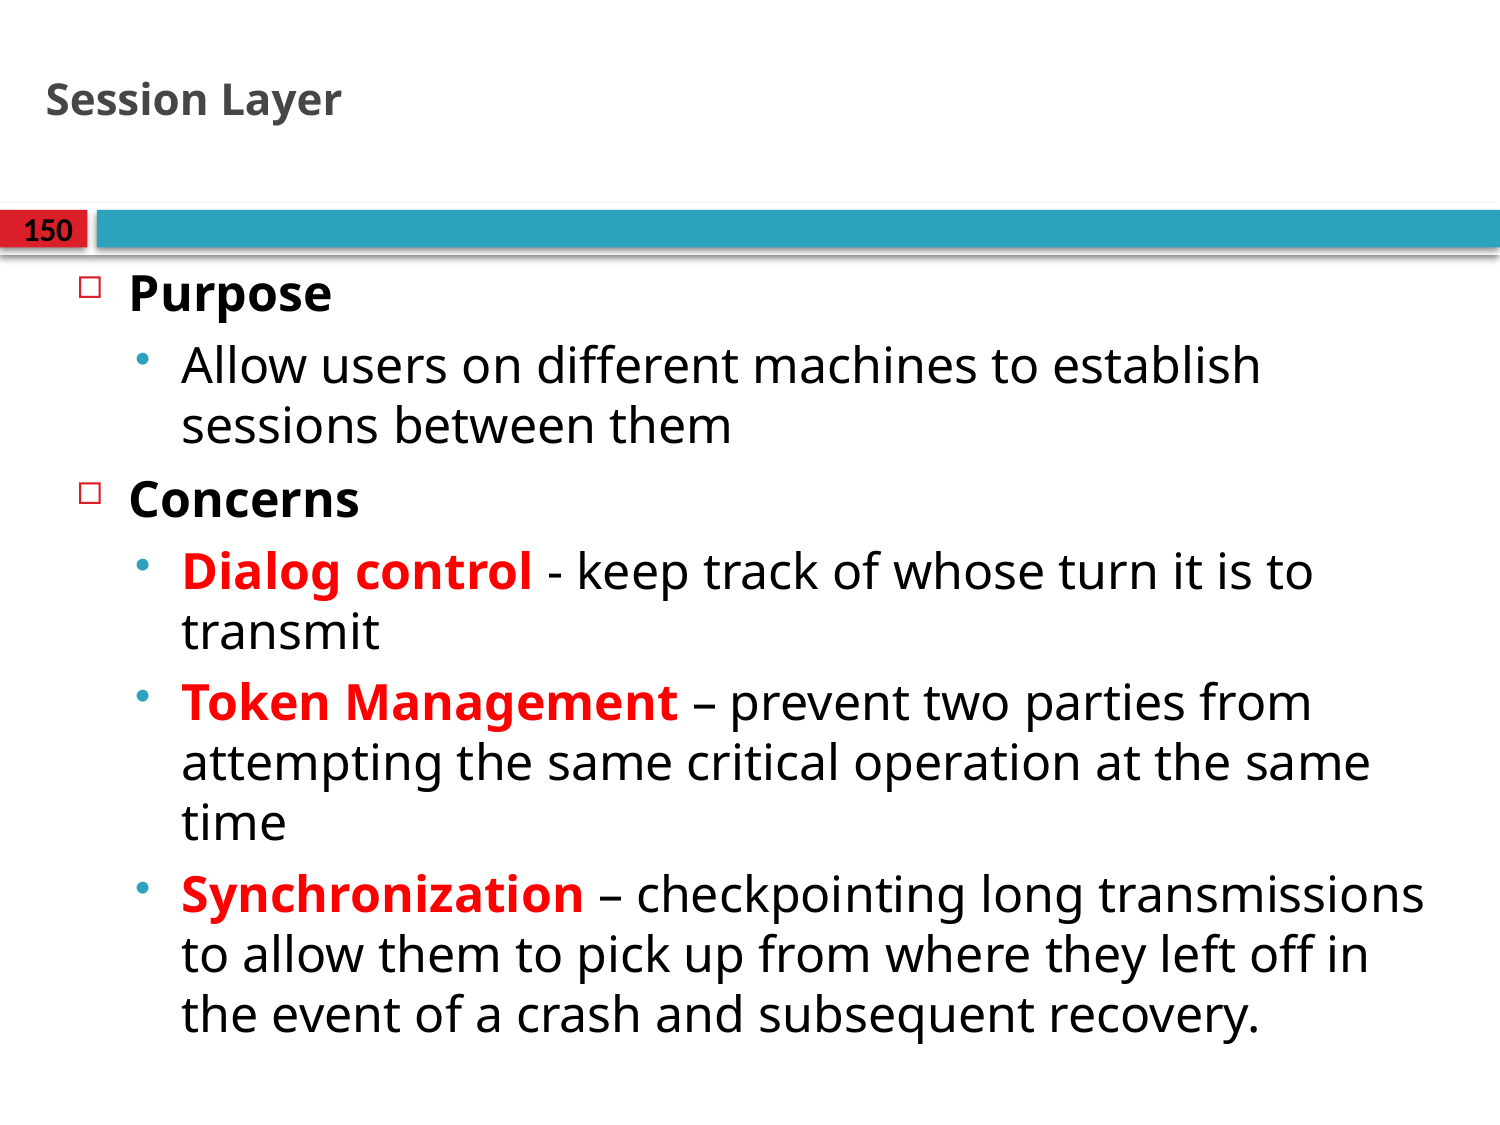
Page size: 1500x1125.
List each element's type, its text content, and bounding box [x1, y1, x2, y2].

text_box Purpose Allow users on different machines to establish sessions between them Concerns Dialog control - keep track of whose turn it is to transmit Token Management – prevent two parties from attempting the same critical operation at the same time Synchronization – checkpointing long transmissions to allow them to pick up from where they left off in the event of a crash and subsequent recovery. [61, 254, 1472, 985]
slide_number 150 [0, 206, 97, 250]
title Session Layer [30, 26, 1481, 186]
